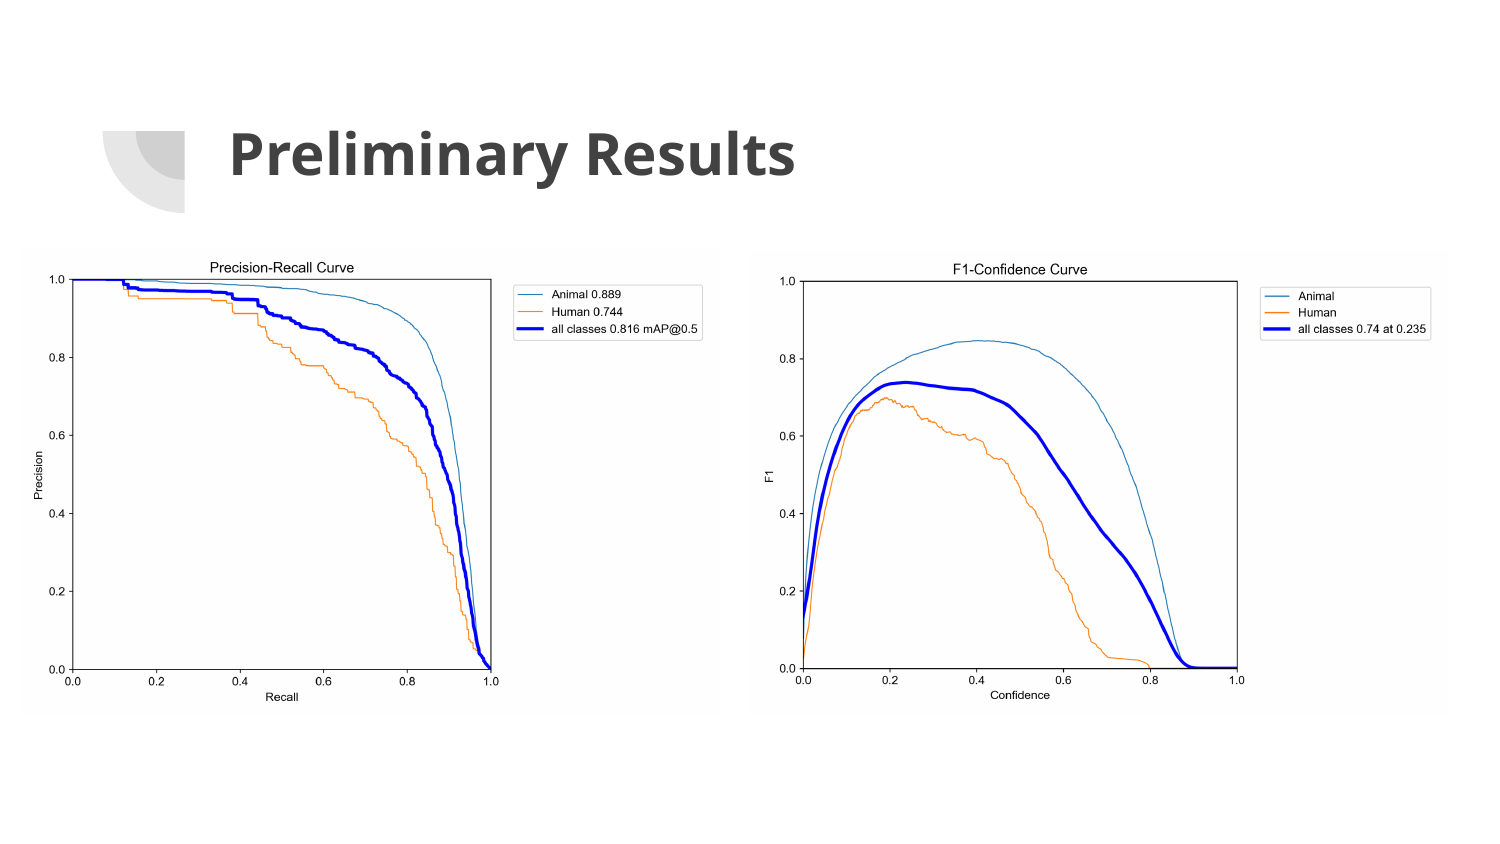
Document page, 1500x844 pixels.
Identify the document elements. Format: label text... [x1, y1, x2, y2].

title Preliminary Results [213, 98, 1368, 263]
picture [20, 249, 720, 716]
picture [749, 250, 1450, 715]
